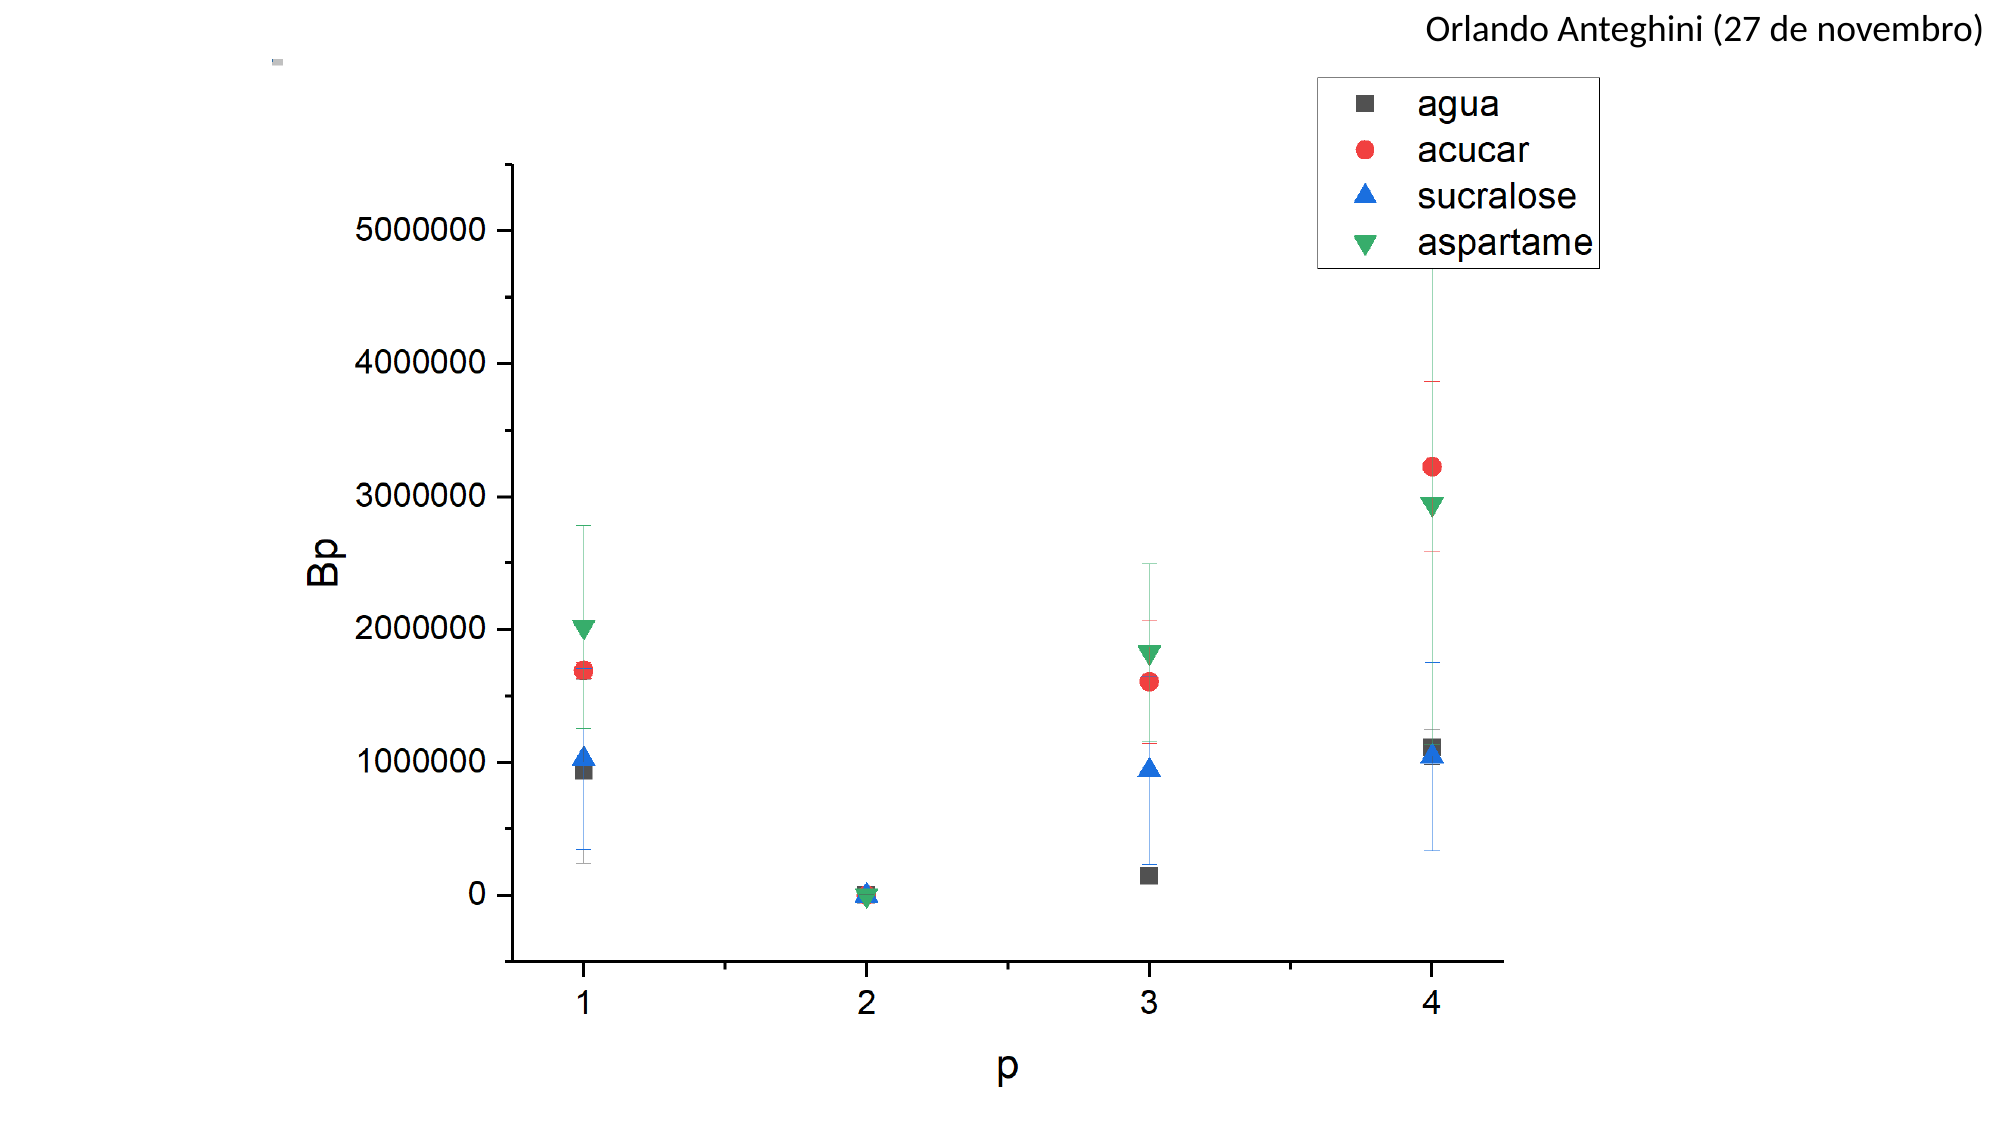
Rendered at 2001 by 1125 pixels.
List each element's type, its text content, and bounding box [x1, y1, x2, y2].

picture [272, 59, 1651, 1125]
title Orlando Anteghini (27 de novembro) [83, 0, 2000, 59]
